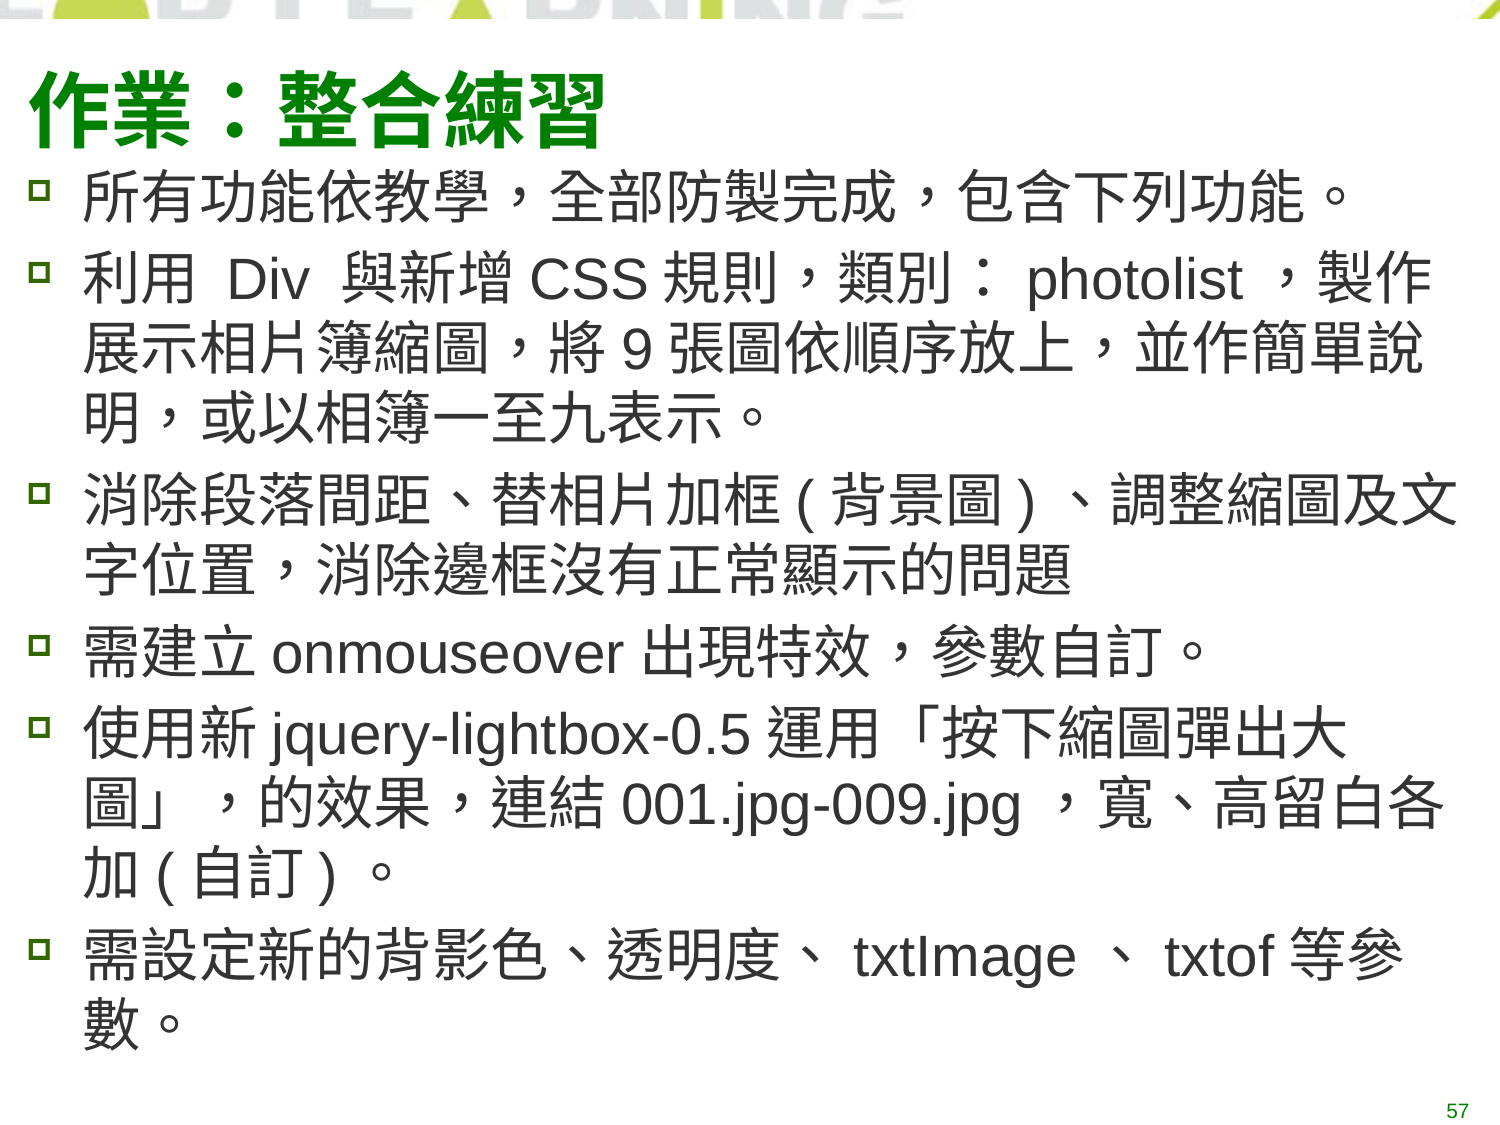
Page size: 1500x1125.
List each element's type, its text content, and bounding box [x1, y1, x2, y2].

picture [0, 0, 1500, 19]
list 所有功能依教學，全部防製完成，包含下列功能。 利用 Div 與新增CSS規則，類別：photolist，製作 展示相片簿縮圖，將9張圖依順序放上，並作簡單說明，或以相簿一至九表示。 消除段落間距、替相片加框(背景圖)、調整縮圖及文字位置，消除邊框沒有正常顯示的問題 需建立onmouseover出現特效，參數自訂。 使用新jquery-lightbox-0.5運用「按下縮圖彈出大圖」，的效果，連結001.jpg-009.jpg，寬、高留白各加(自訂)。 需設定新的背影色、透明度、txtImage、txtof等參數。 [11, 152, 1483, 1094]
slide_number 57 [1422, 1089, 1494, 1125]
title 作業：整合練習 [11, 19, 1495, 197]
